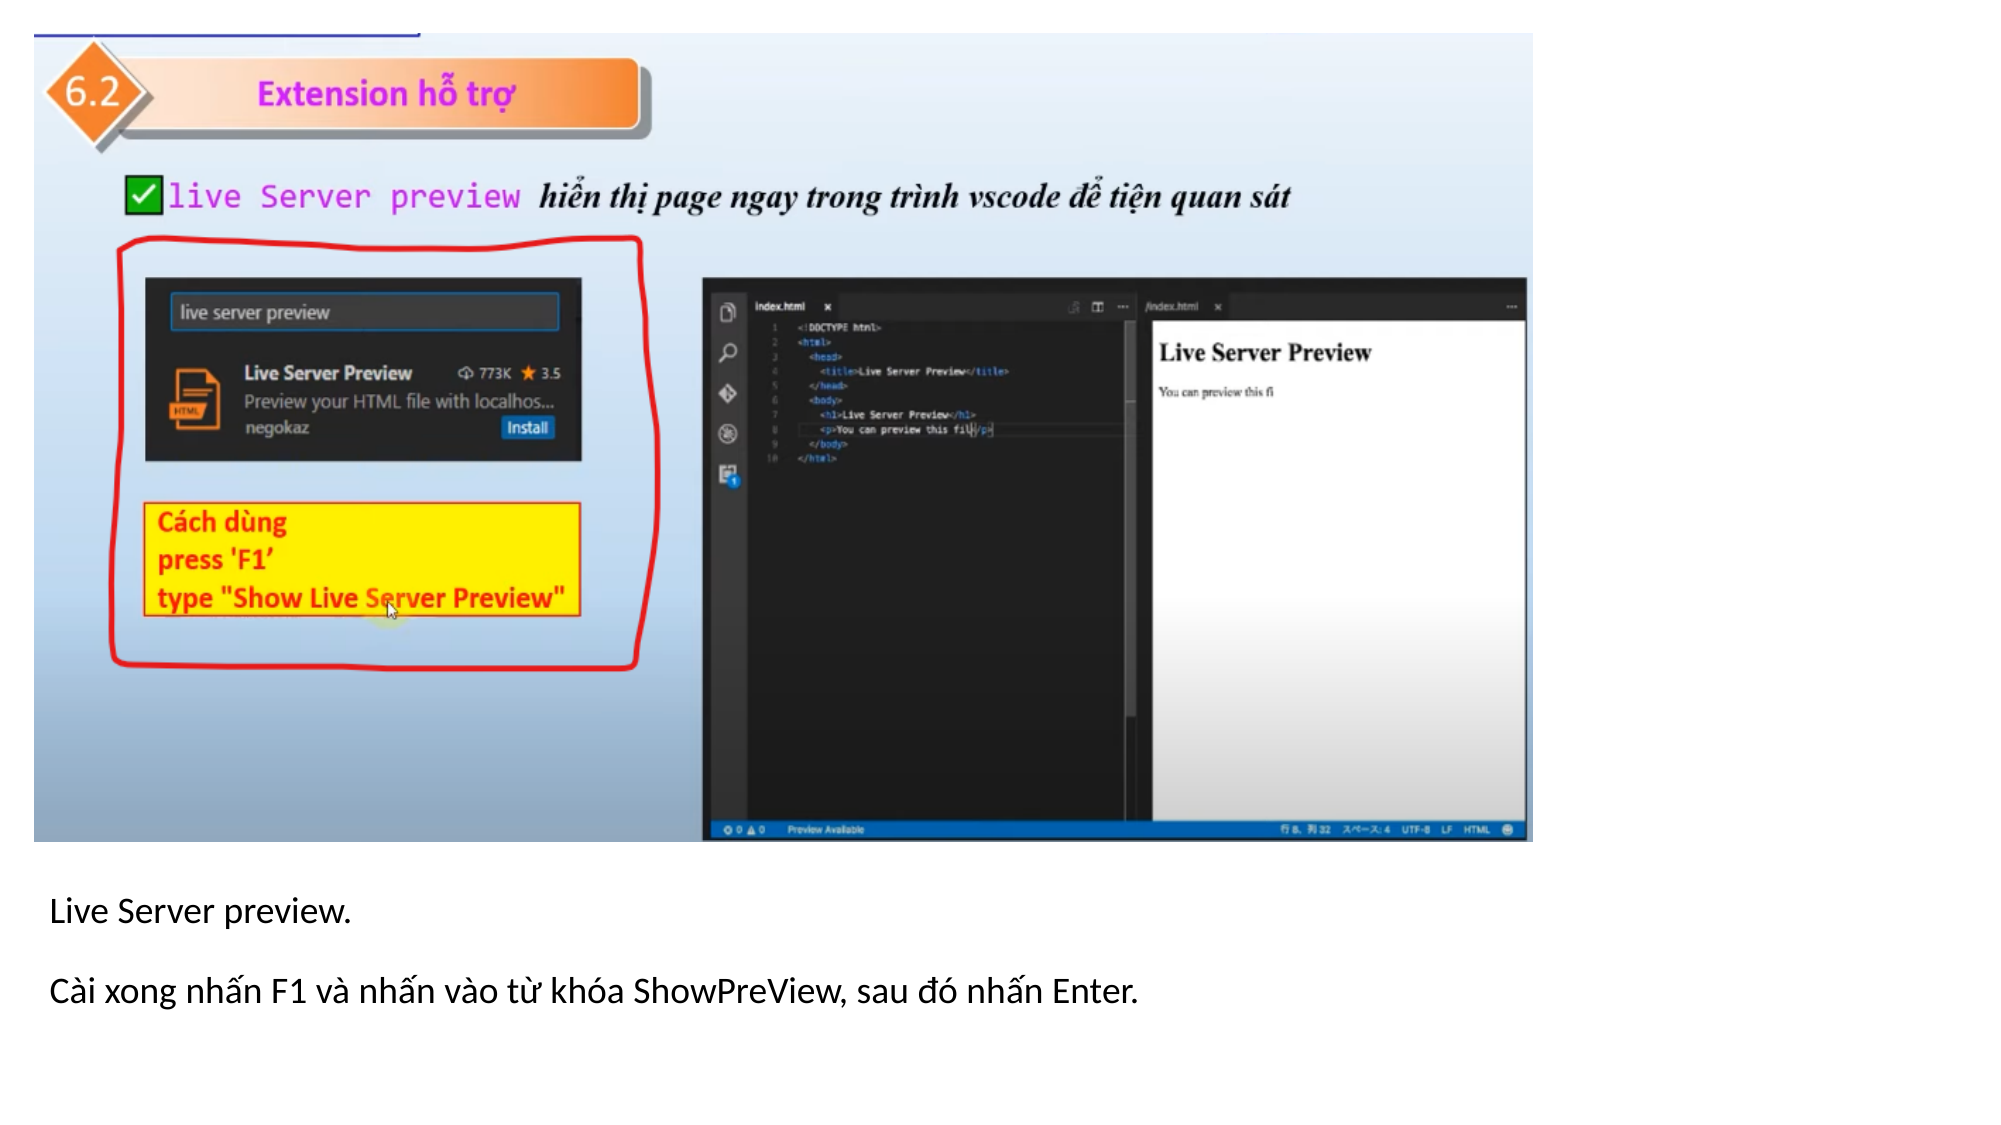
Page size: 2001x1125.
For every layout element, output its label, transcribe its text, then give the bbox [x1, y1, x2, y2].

picture [34, 33, 1533, 842]
text_box Cài xong nhấn F1 và nhấn vào từ khóa ShowPreView, sau đó nhấn Enter. [34, 958, 1184, 1018]
text_box Live Server preview. [34, 879, 1184, 939]
